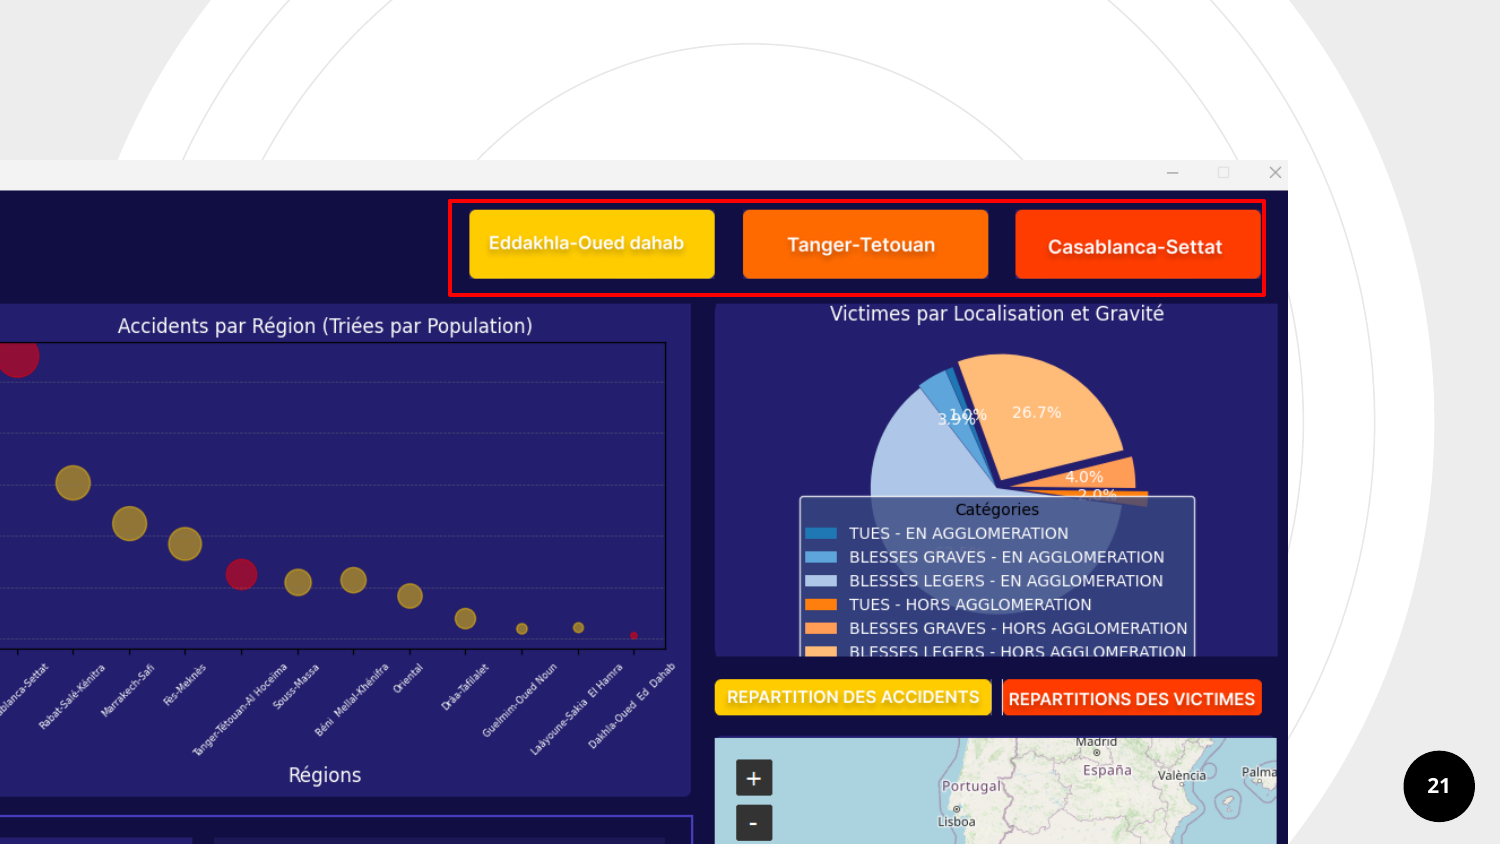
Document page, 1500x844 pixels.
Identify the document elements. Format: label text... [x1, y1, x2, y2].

slide_number 21 [1403, 750, 1475, 823]
picture [0, 160, 1289, 844]
